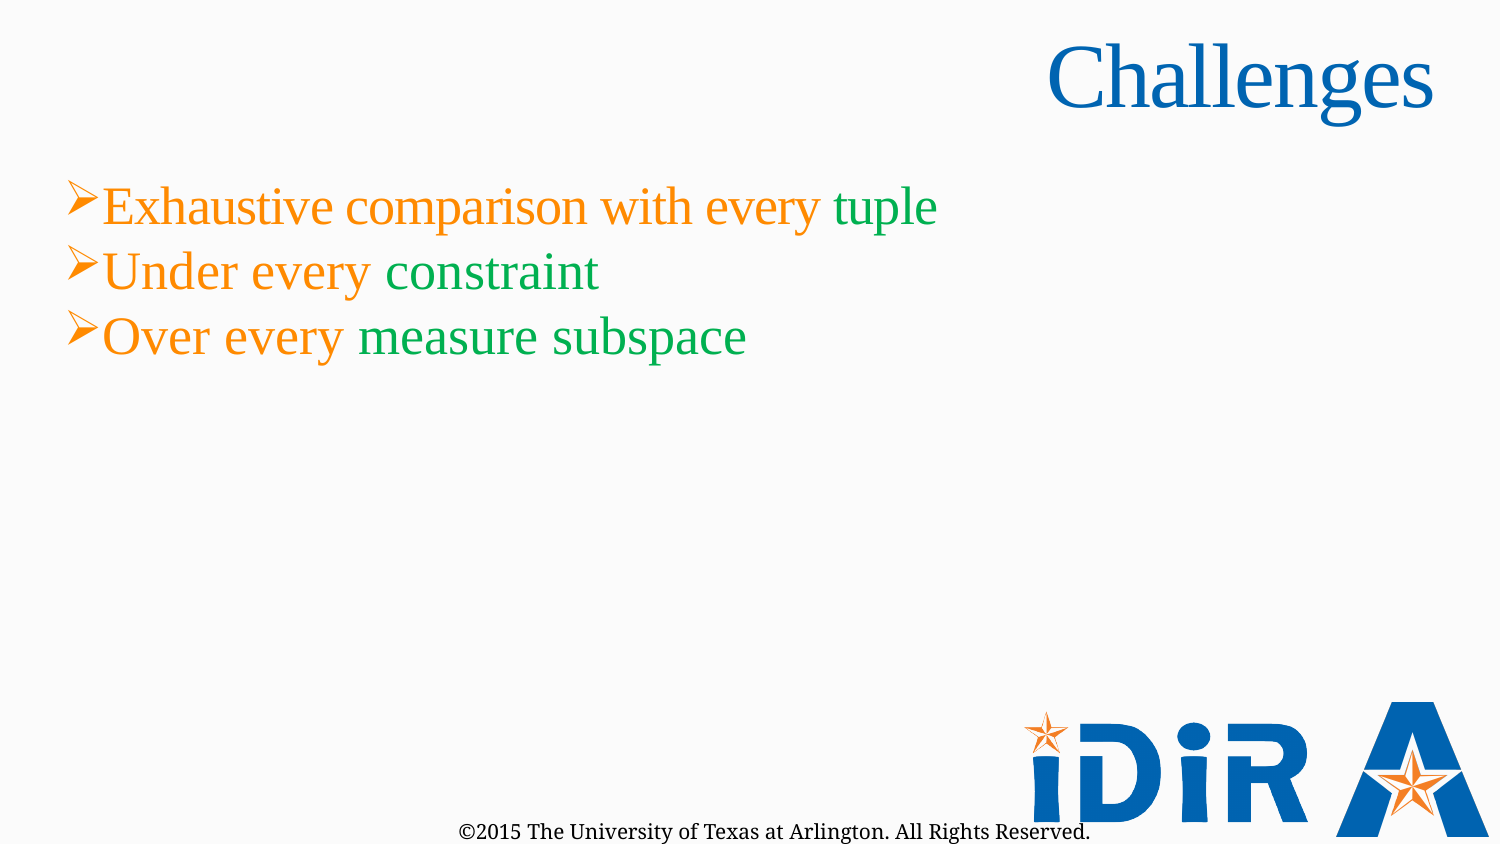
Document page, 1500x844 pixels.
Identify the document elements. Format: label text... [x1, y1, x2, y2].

title Challenges [63, 28, 1436, 129]
list Exhaustive comparison with every tuple Under every constraint Over every measure subspace [63, 178, 1436, 368]
picture [1336, 702, 1489, 837]
text_box ©2015 The University of Texas at Arlington. All Rights Reserved. [458, 818, 1091, 844]
picture [1022, 709, 1314, 830]
